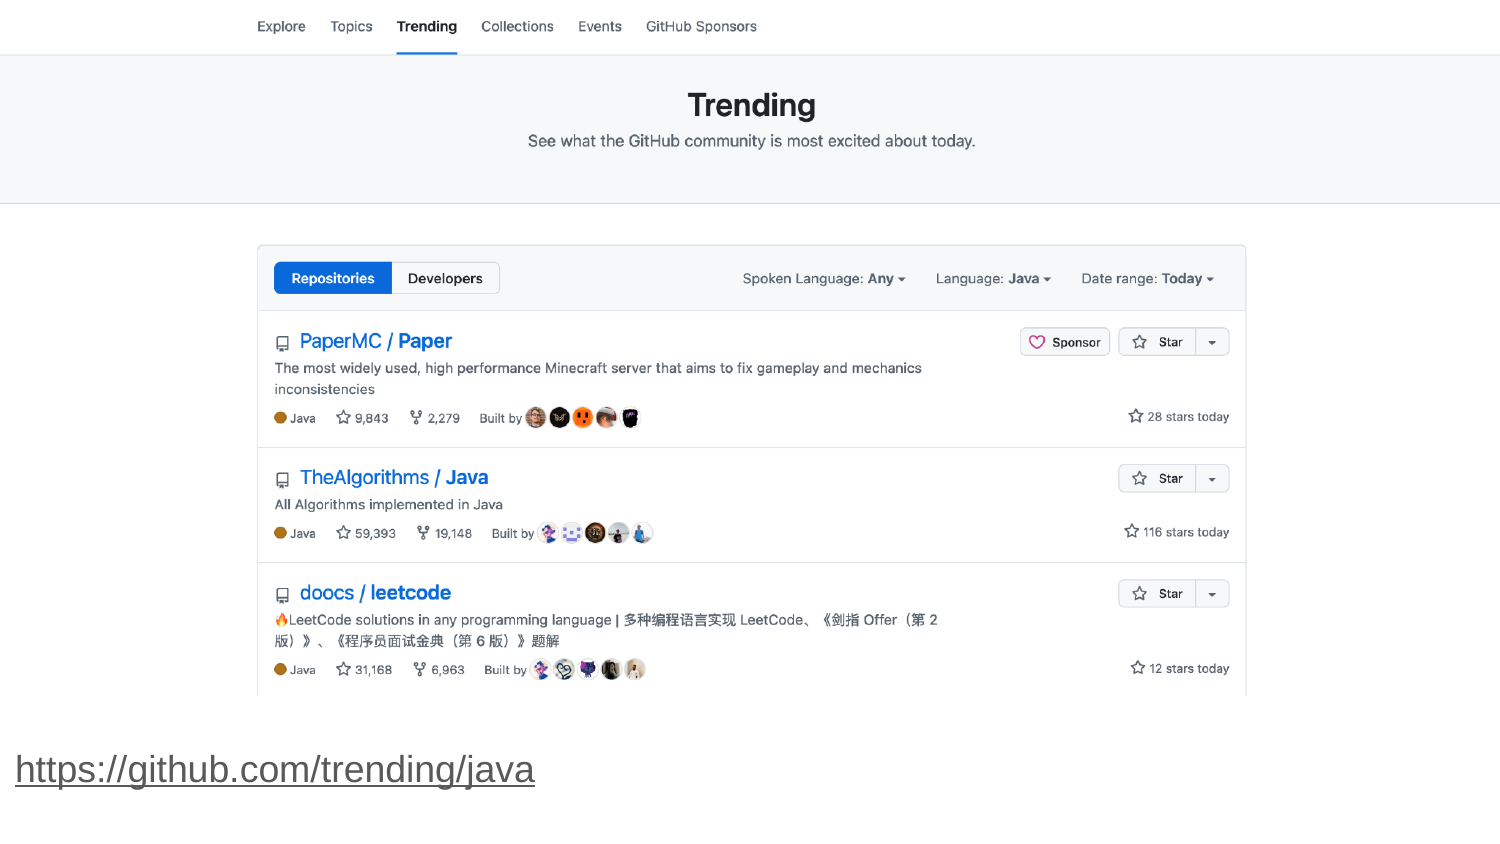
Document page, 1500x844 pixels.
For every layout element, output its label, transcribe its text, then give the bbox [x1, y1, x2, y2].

picture [0, 0, 1500, 696]
list https://github.com/trending/java [0, 723, 1398, 823]
